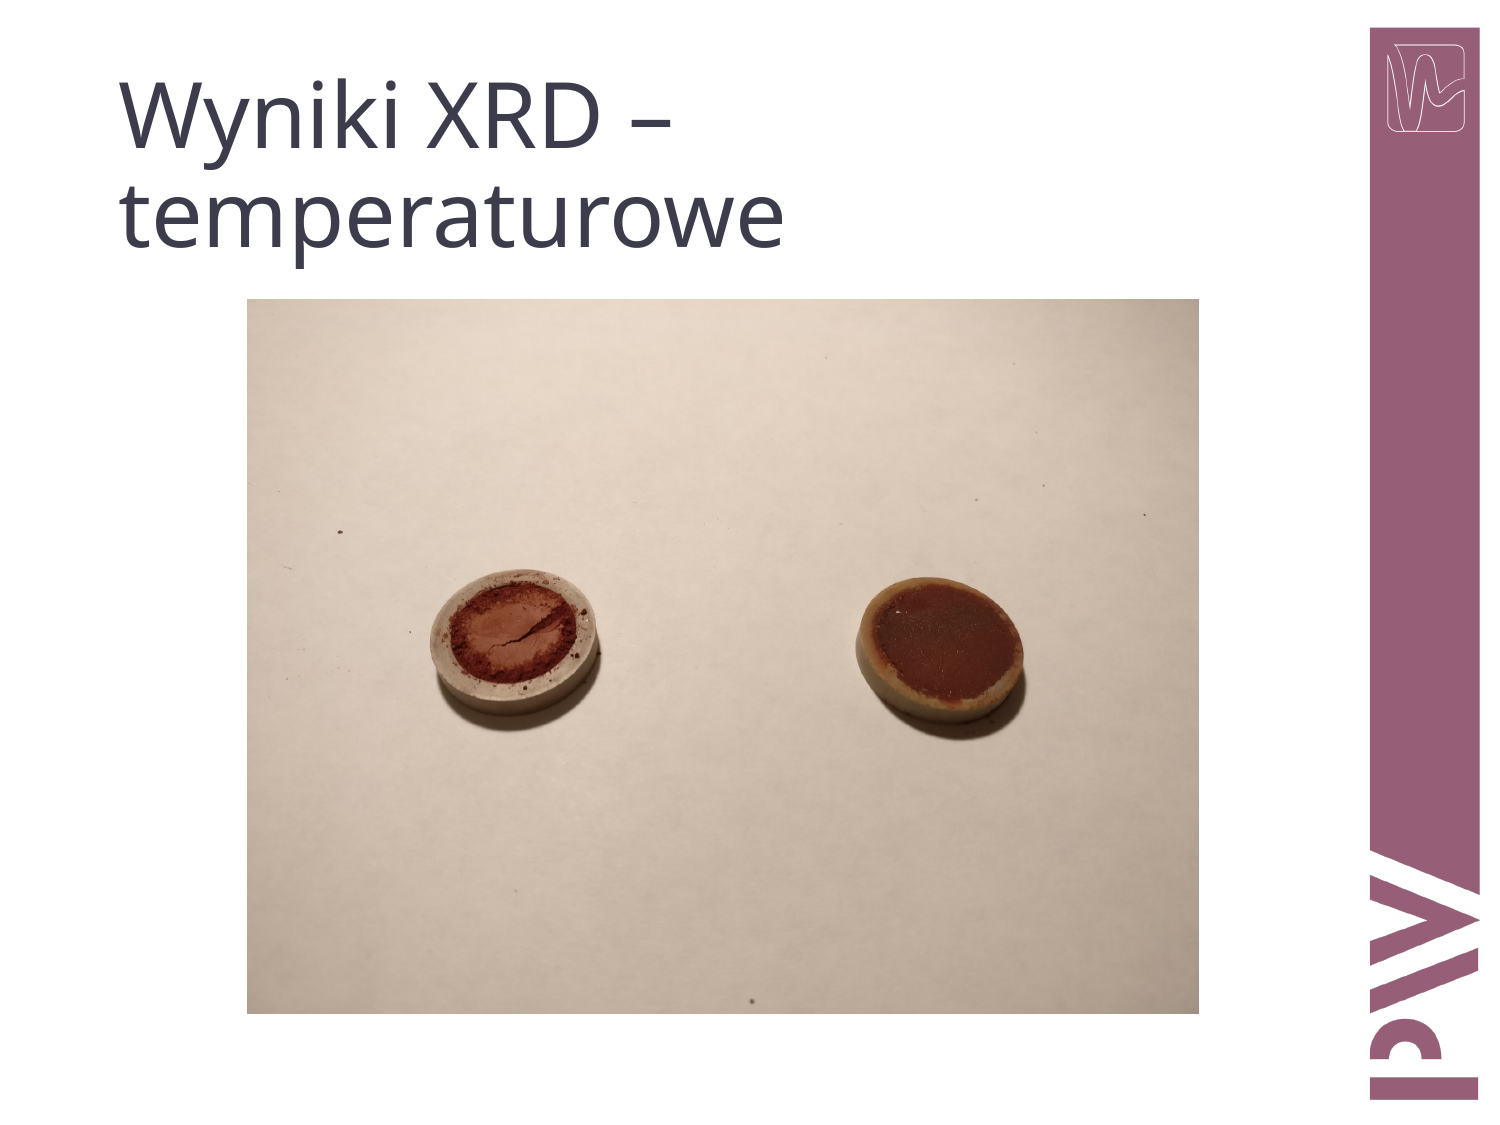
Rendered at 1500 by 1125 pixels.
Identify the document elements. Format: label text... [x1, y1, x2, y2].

picture [1369, 0, 1500, 1125]
title Wyniki XRD – temperaturowe [103, 59, 1343, 278]
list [247, 299, 1199, 1014]
